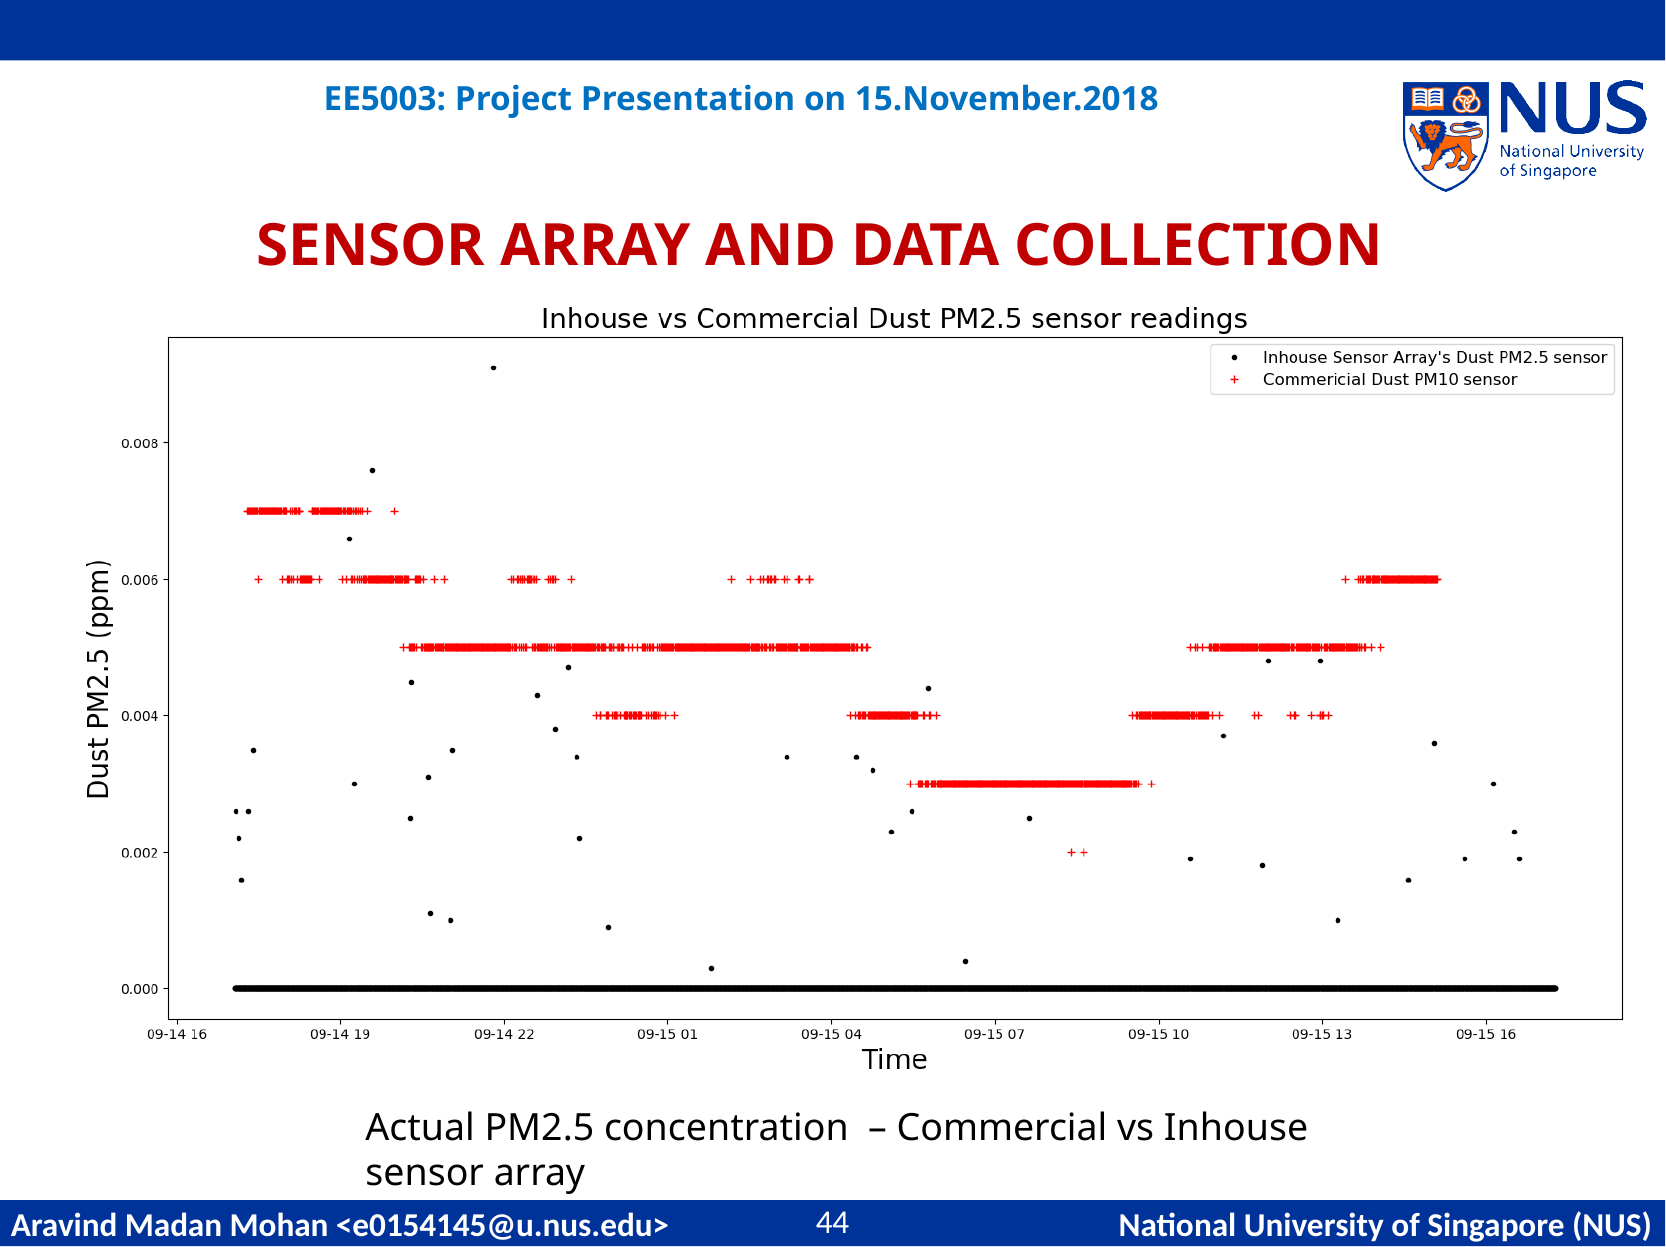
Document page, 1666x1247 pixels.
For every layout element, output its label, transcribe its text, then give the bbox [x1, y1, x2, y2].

text_box 44 [727, 1202, 938, 1238]
text_box Sensor Array and Data Collection [66, 191, 1573, 293]
picture [1393, 70, 1658, 200]
text_box Actual PM2.5 concentration – Commercial vs Inhouse sensor array [273, 1094, 1392, 1165]
footer [769, 1238, 896, 1247]
picture [68, 293, 1633, 1079]
